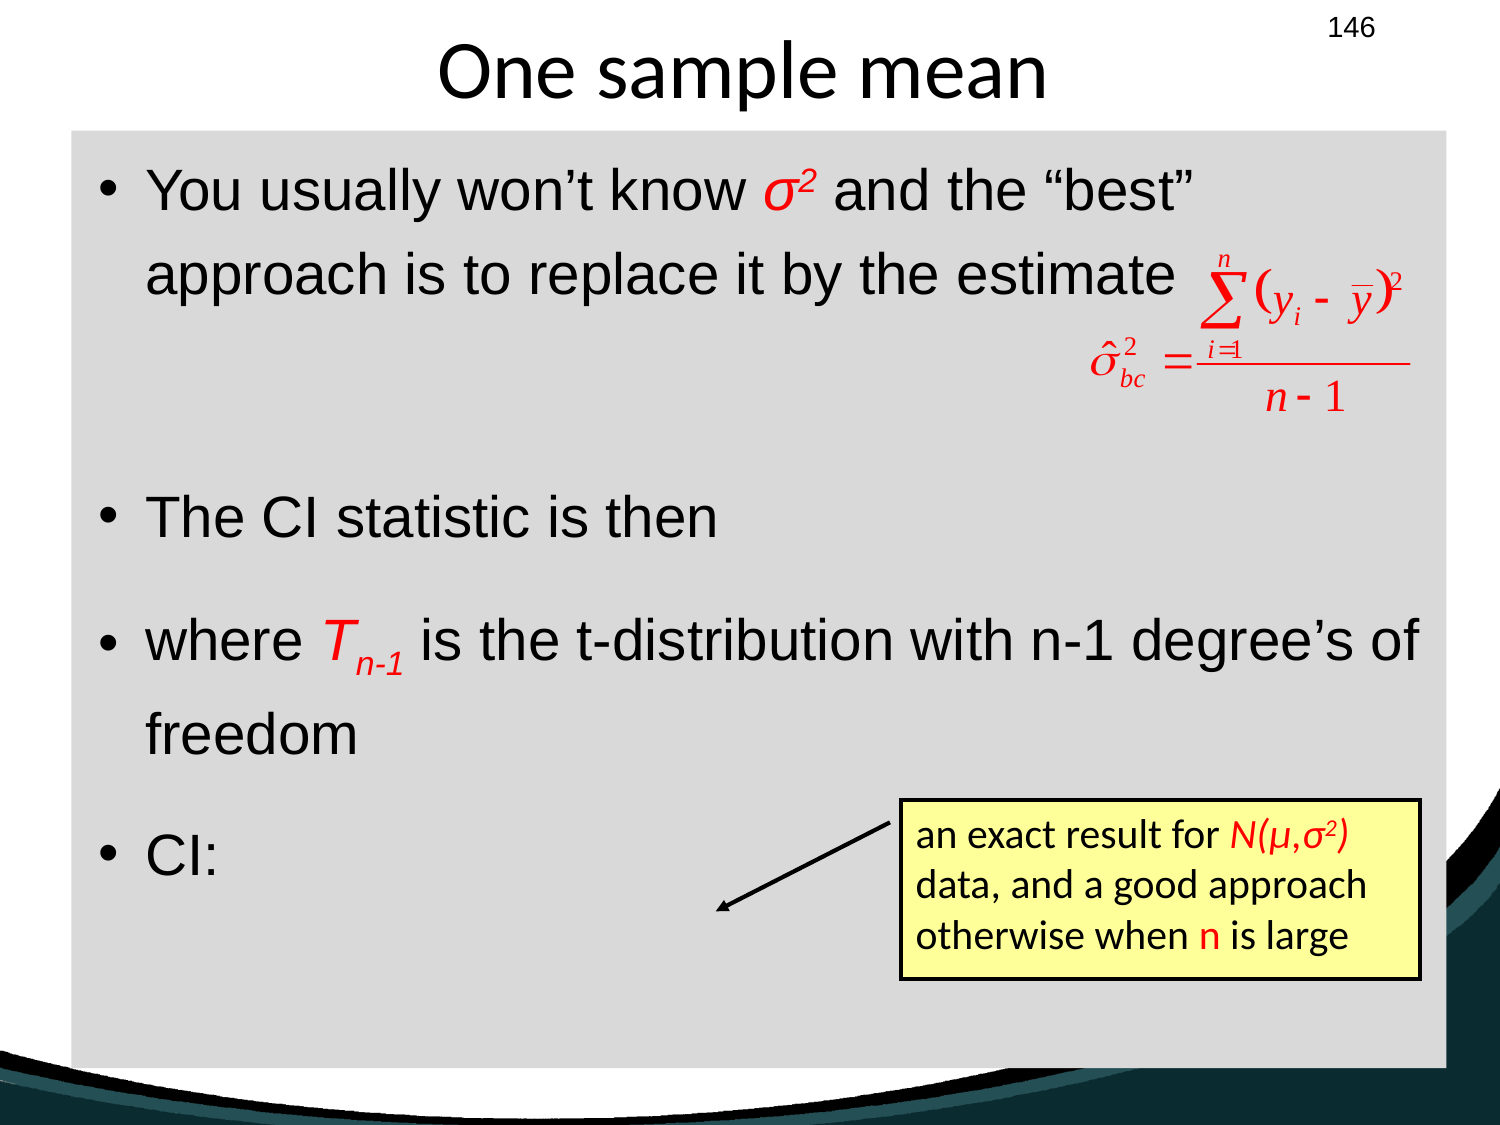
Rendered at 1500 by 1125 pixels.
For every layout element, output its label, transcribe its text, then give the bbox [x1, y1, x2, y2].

text_box an exact result for N(μ,σ2) data, and a good approach otherwise when n is large [900, 799, 1421, 980]
picture [0, 0, 1500, 1125]
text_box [1083, 237, 1418, 420]
title One sample mean [69, 0, 1418, 134]
text_box an exact result for N(μ,σ2) data, and a good approach otherwise when n is large [715, 822, 891, 912]
